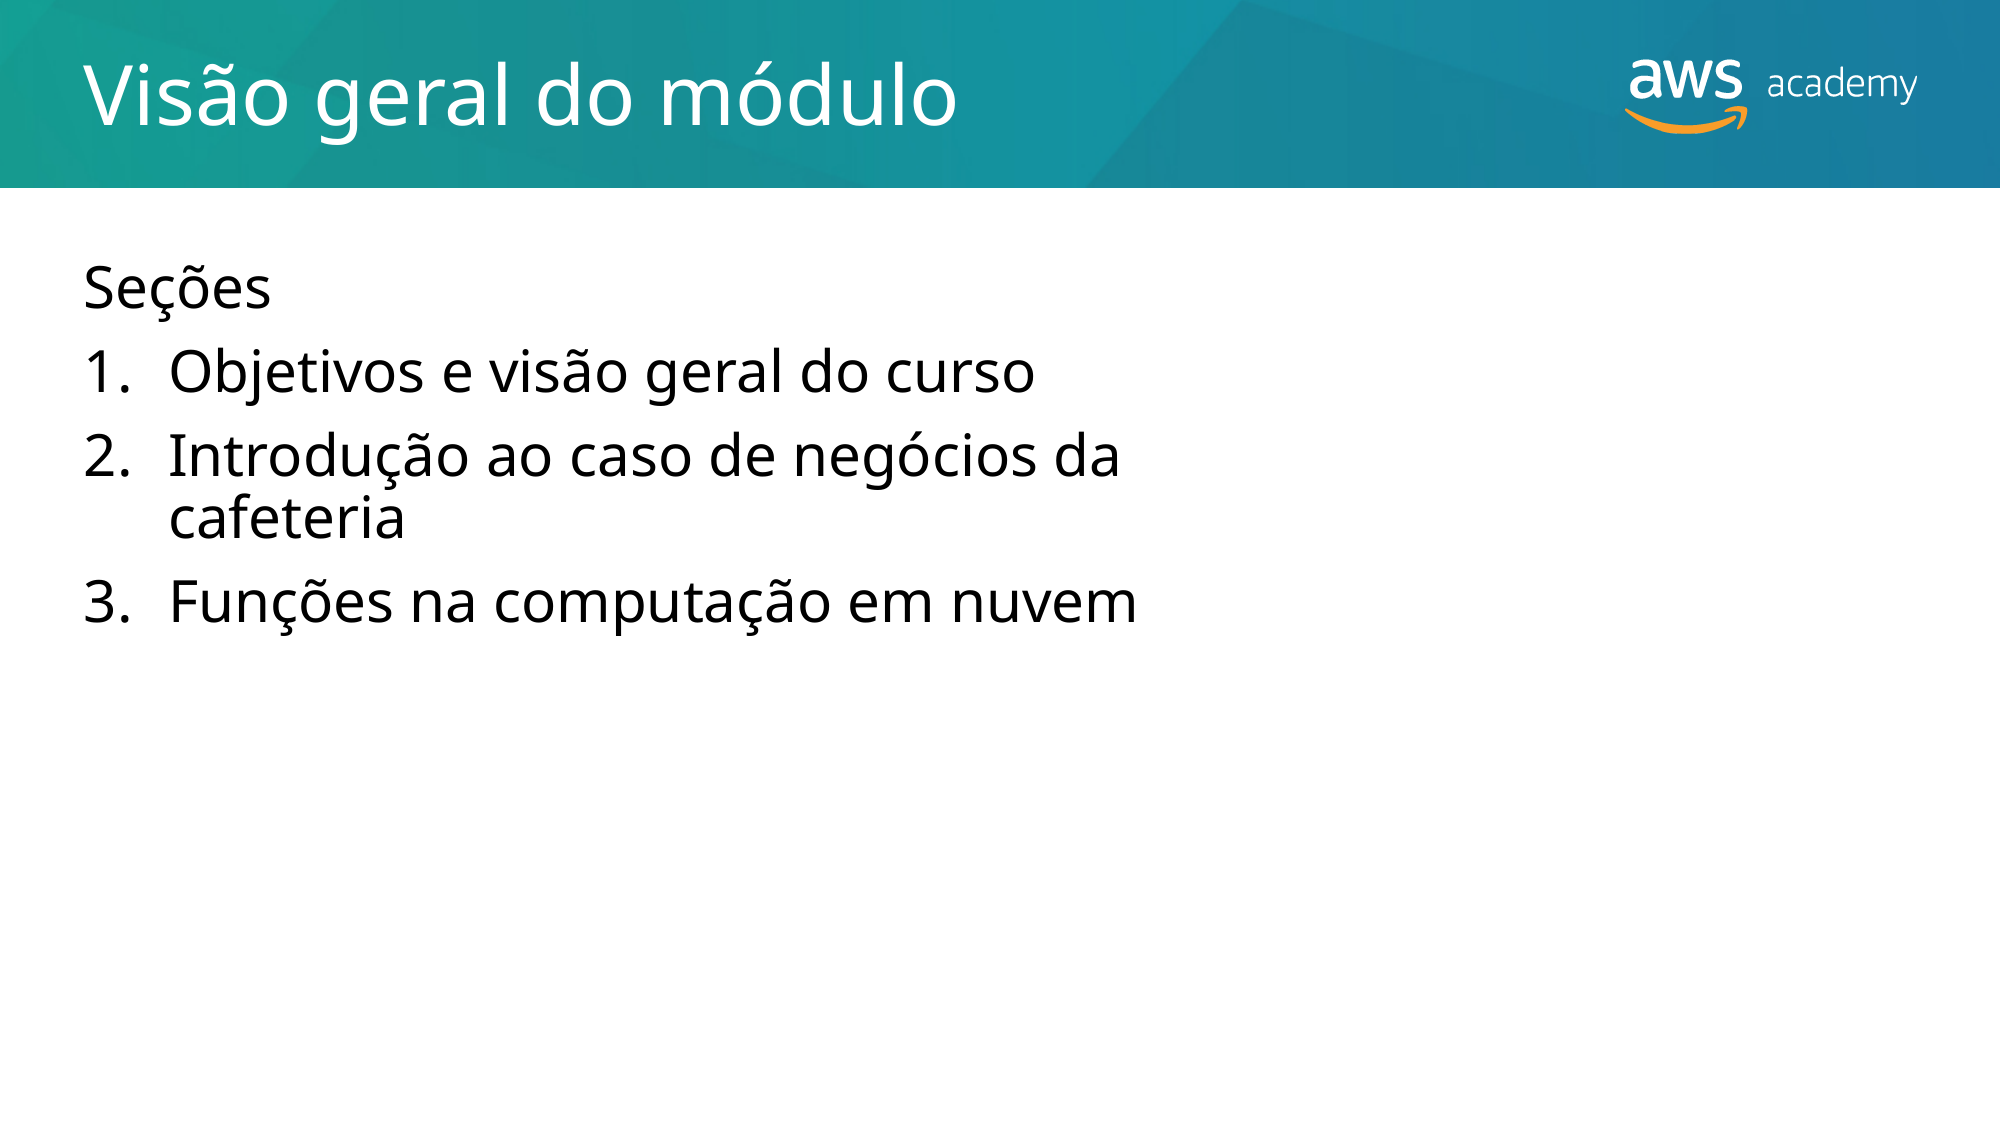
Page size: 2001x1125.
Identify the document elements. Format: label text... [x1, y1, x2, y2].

picture [0, 0, 2000, 188]
list Seções Objetivos e visão geral do curso Introdução ao caso de negócios da cafeteria Funções na computação em nuvem [68, 250, 1392, 1014]
title Visão geral do módulo [68, 59, 1551, 138]
